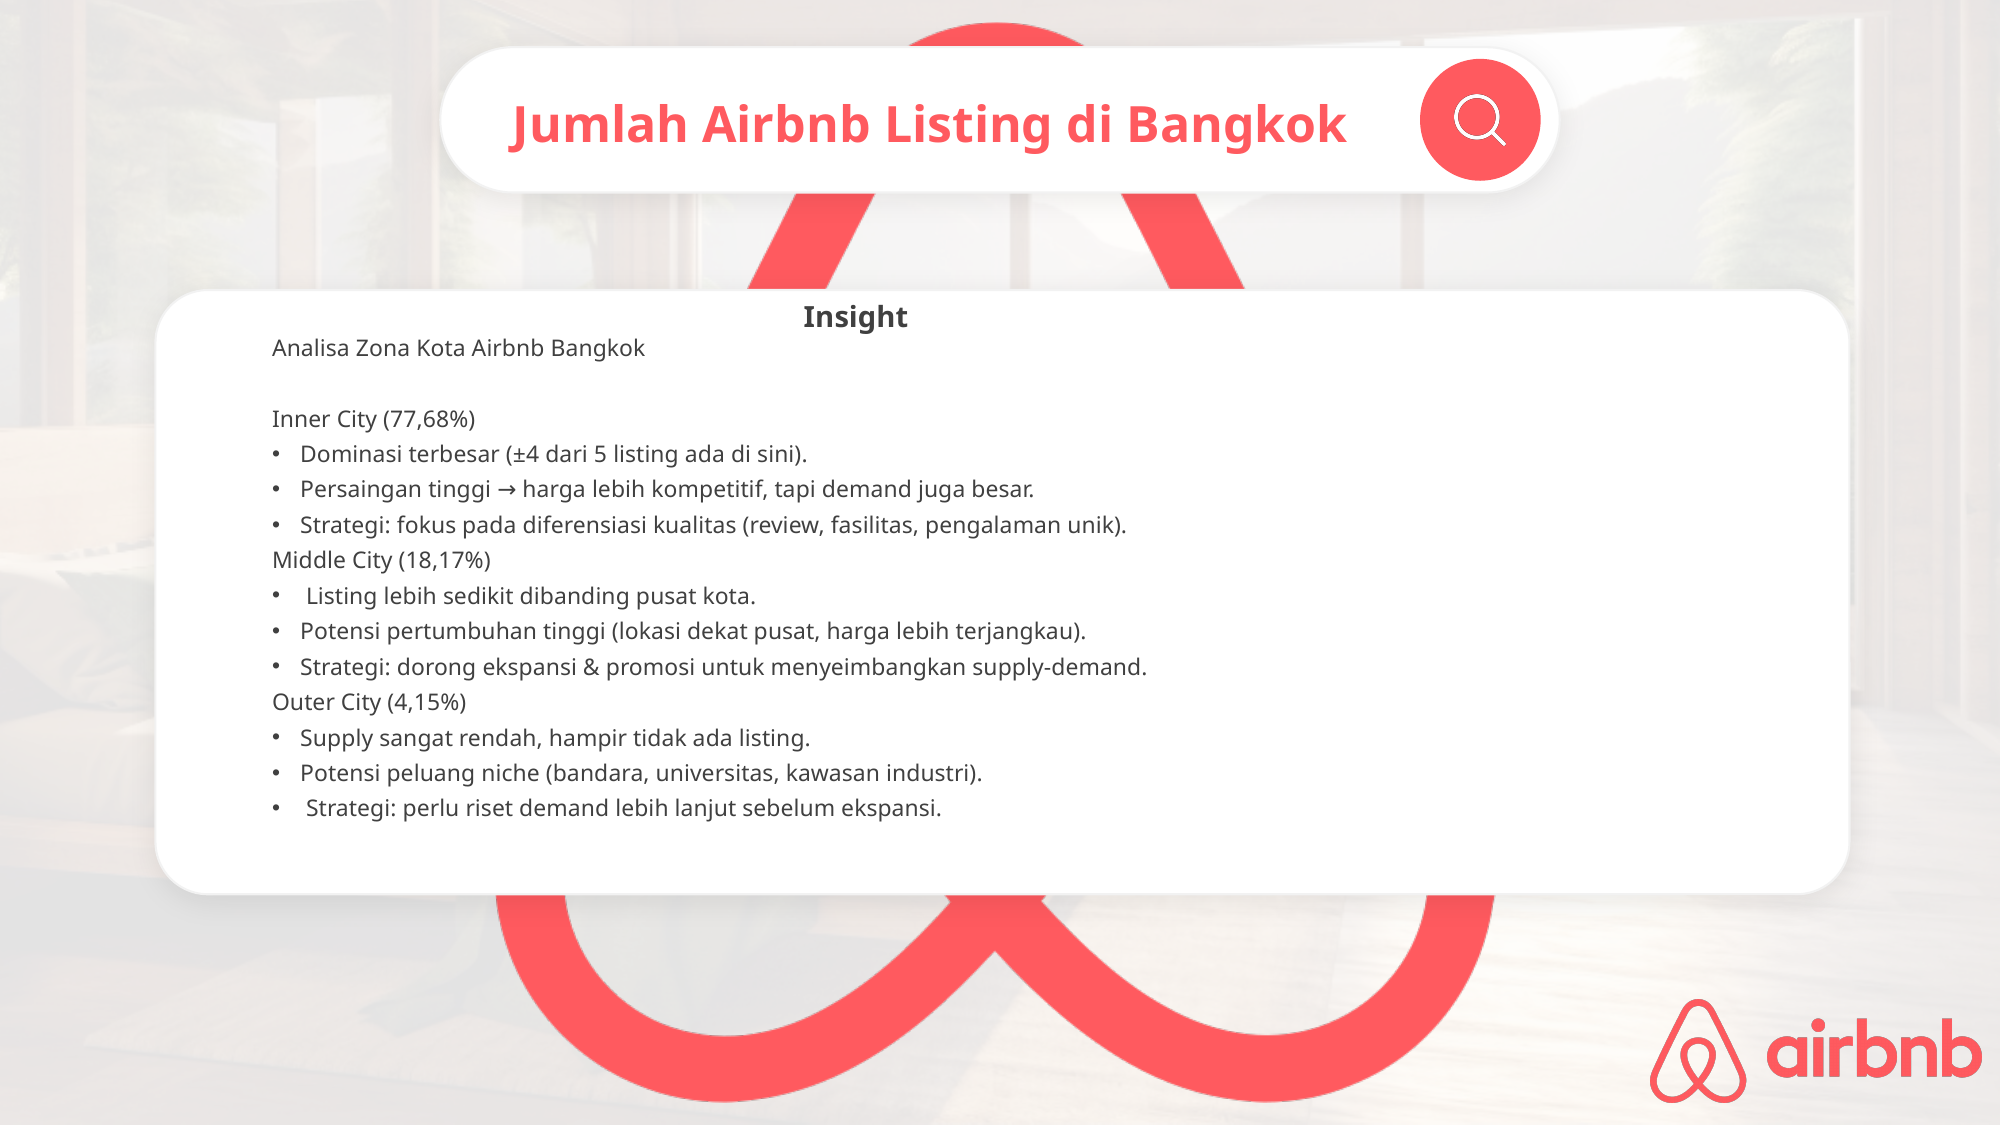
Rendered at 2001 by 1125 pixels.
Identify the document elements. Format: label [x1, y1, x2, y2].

picture [1650, 999, 1982, 1103]
text_box [154, 288, 1851, 896]
picture [495, 193, 1505, 288]
picture [495, 896, 1505, 1103]
picture [495, 22, 1505, 47]
text_box [440, 47, 1560, 193]
text_box [257, 289, 1455, 580]
